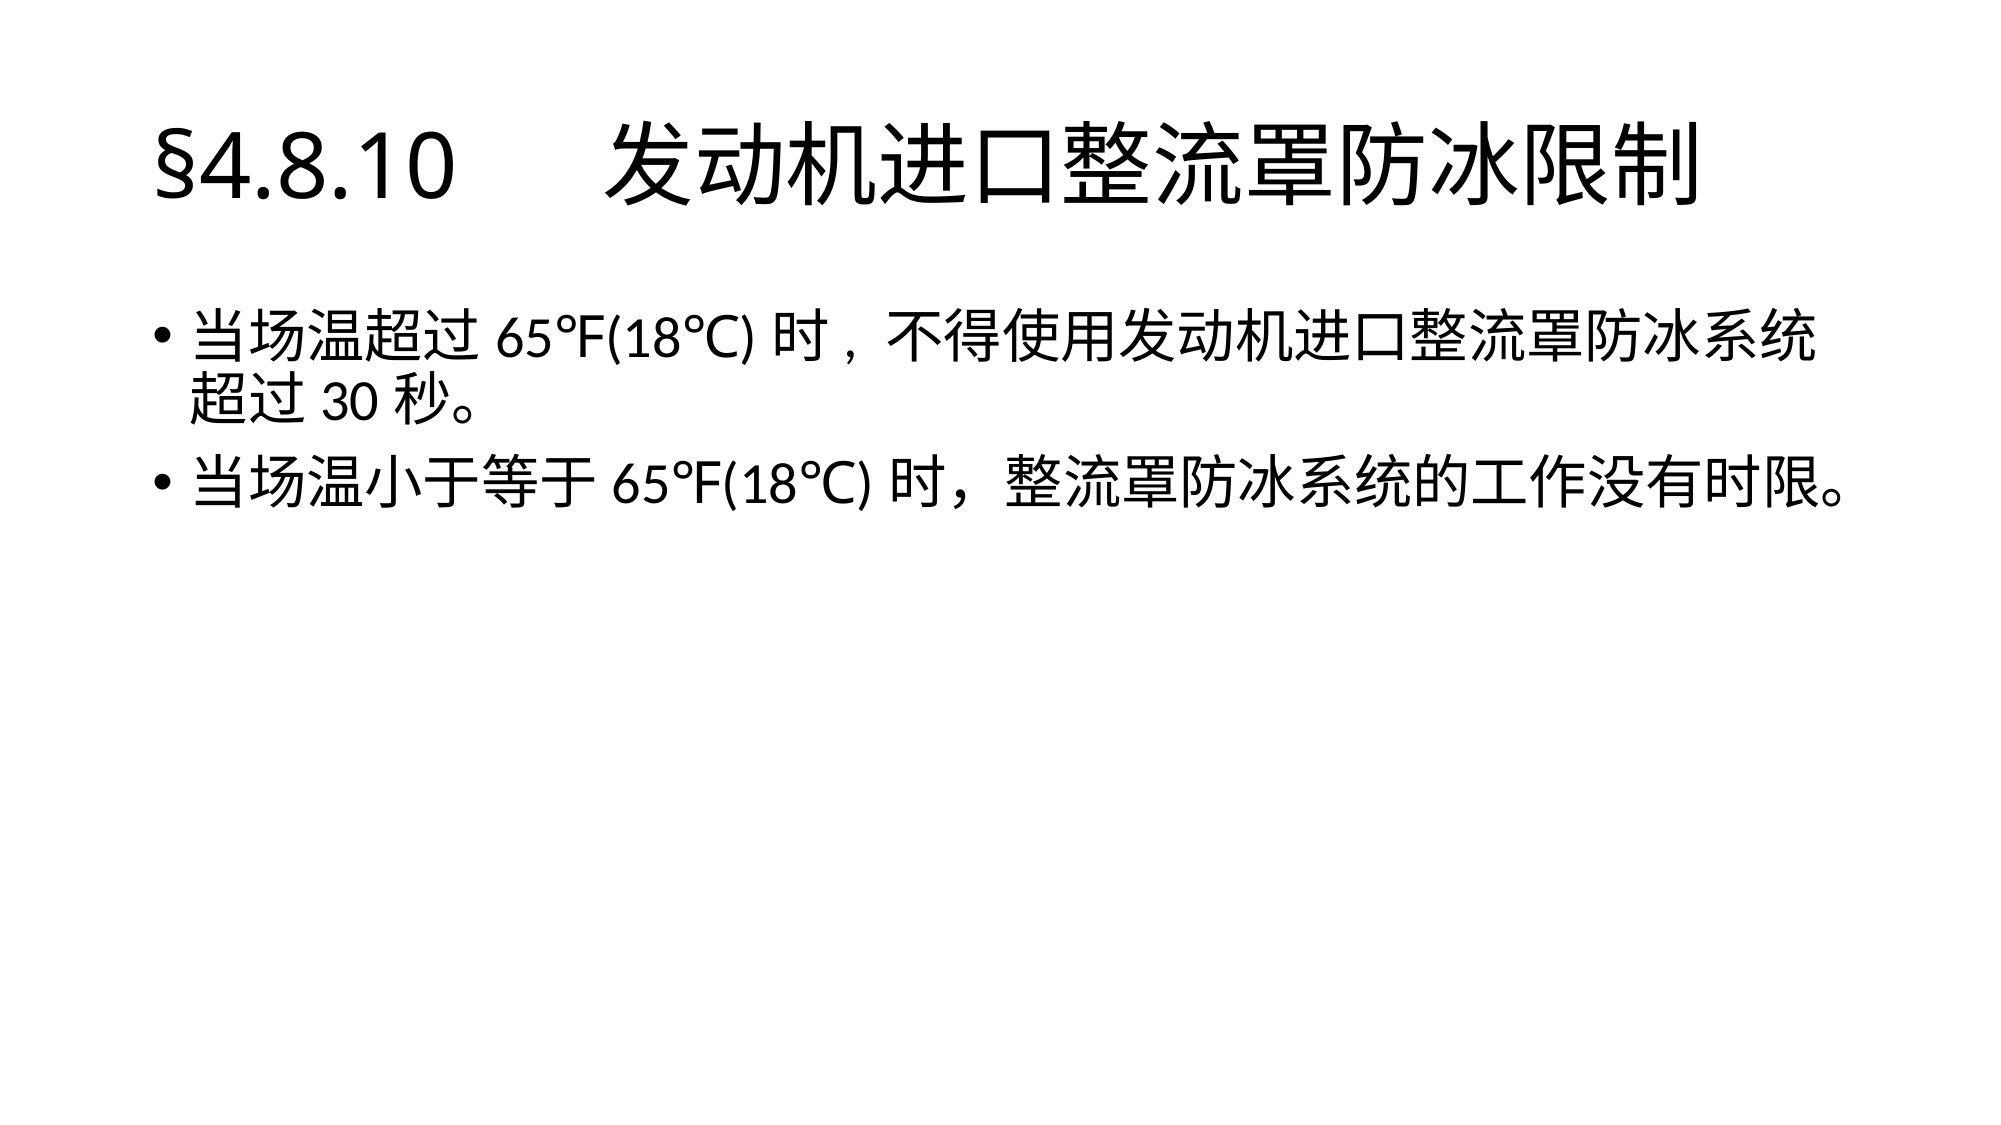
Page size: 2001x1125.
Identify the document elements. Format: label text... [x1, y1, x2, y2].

title §4.8.10 发动机进口整流罩防冰限制 [137, 59, 1863, 278]
list 当场温超过65℉(18℃)时, 不得使用发动机进口整流罩防冰系统超过30秒。 当场温小于等于65℉(18℃)时，整流罩防冰系统的工作没有时限。 [137, 299, 1863, 1014]
